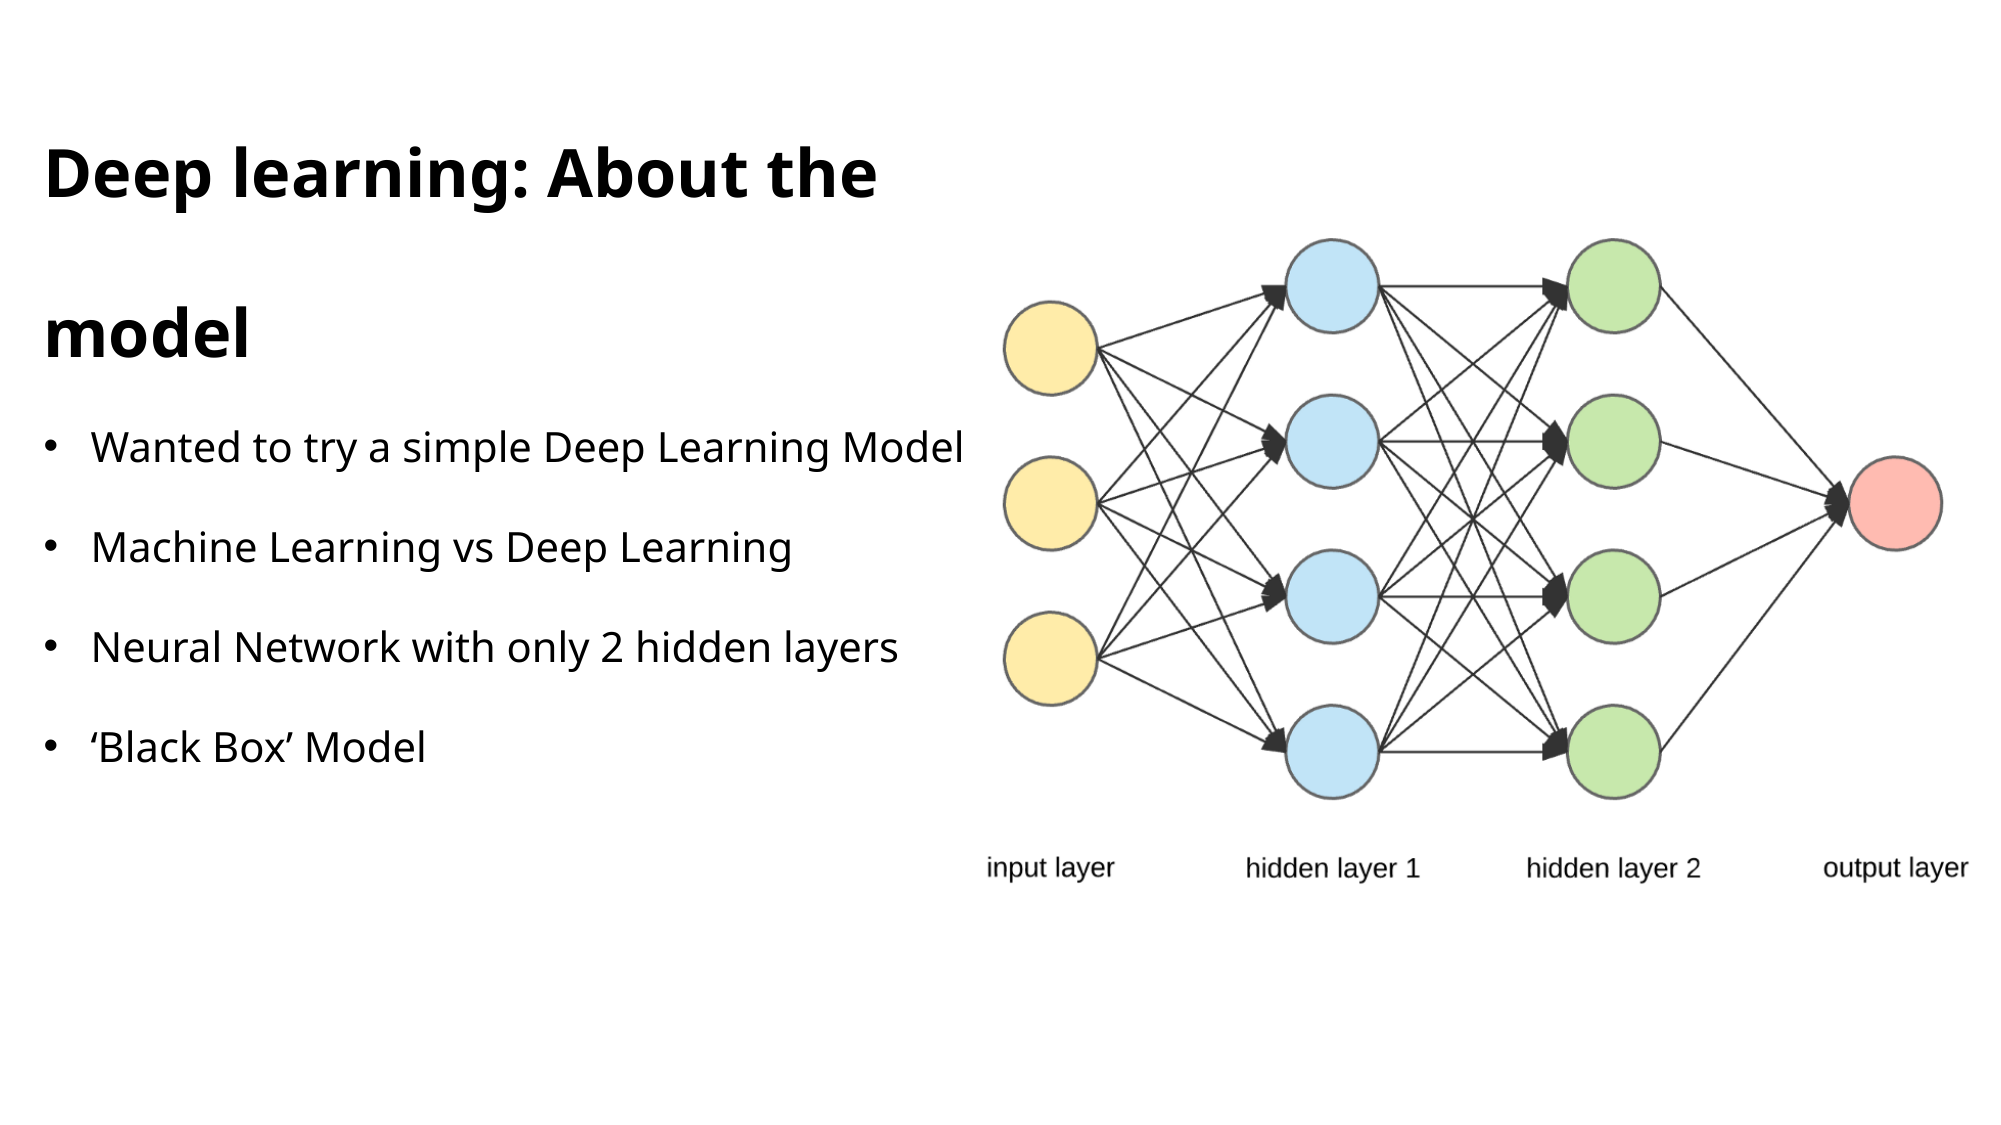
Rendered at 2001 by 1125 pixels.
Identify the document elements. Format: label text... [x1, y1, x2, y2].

text_box Deep learning: About the model Wanted to try a simple Deep Learning Model Machine Learning vs Deep Learning Neural Network with only 2 hidden layers ‘Black Box’ Model [28, 43, 1038, 878]
picture [967, 228, 1989, 897]
